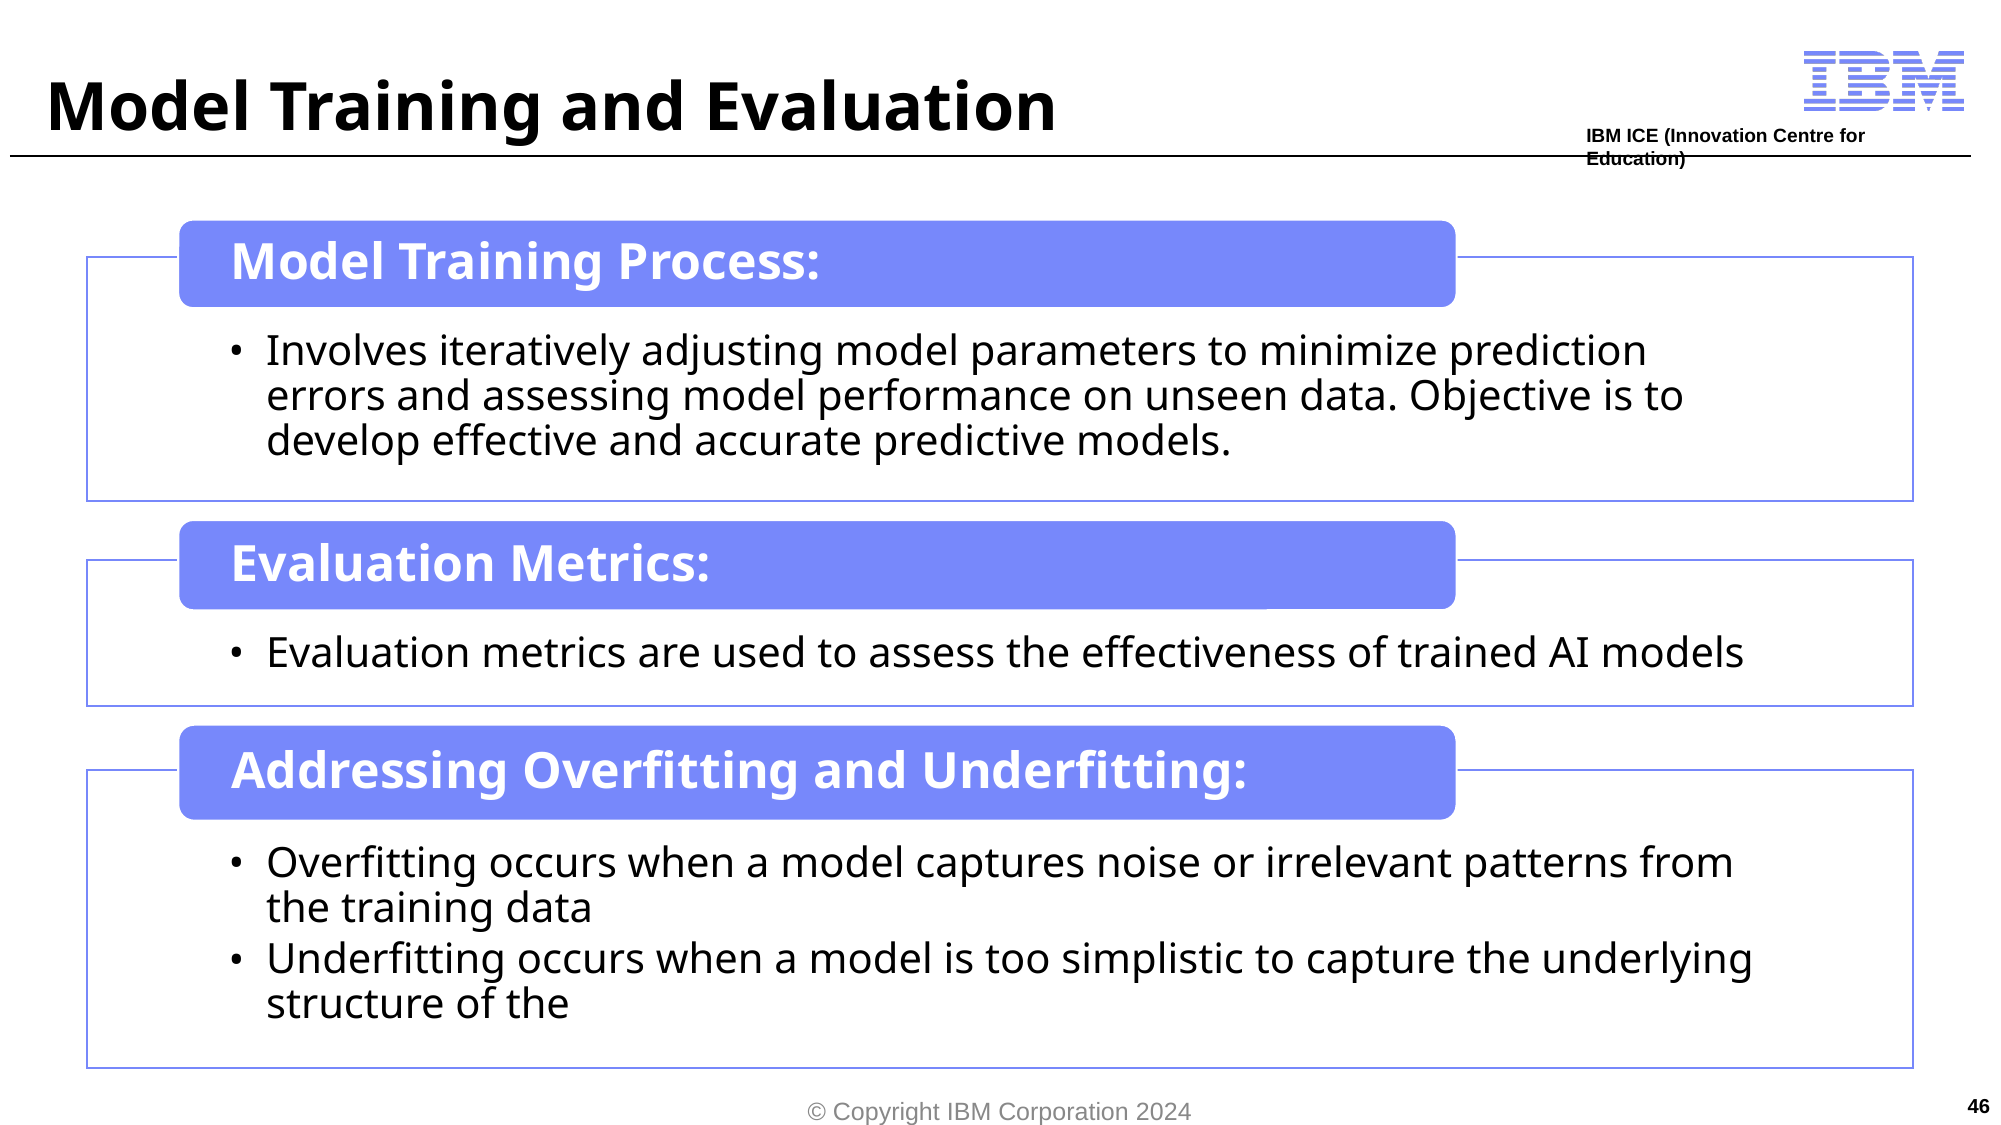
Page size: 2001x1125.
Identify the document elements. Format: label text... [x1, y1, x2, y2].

picture [1804, 51, 1964, 111]
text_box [86, 219, 1914, 1069]
text_box © Copyright IBM Corporation 2024 [0, 1096, 2000, 1125]
slide_number 46 [1819, 1093, 2000, 1120]
title Model Training and Evaluation [35, 0, 1730, 144]
